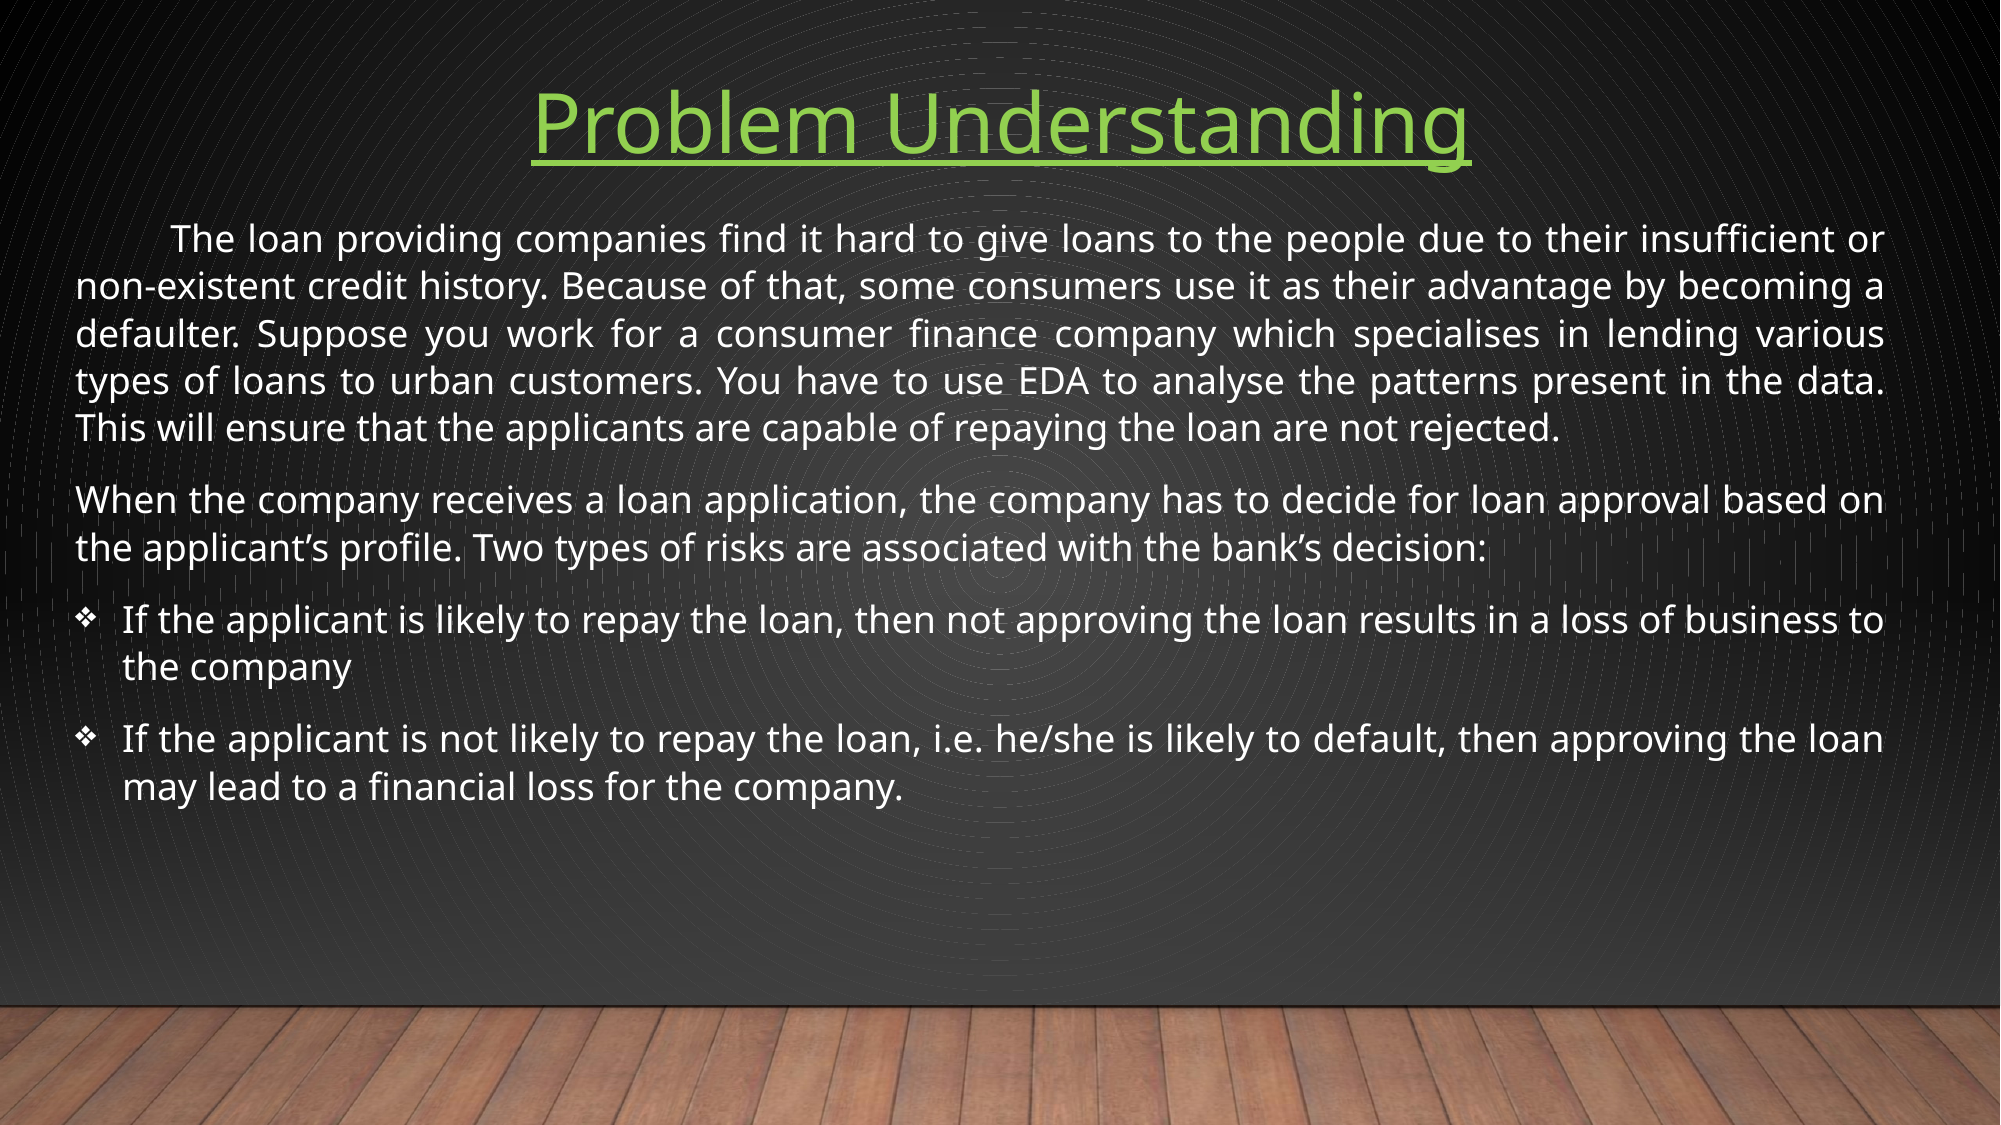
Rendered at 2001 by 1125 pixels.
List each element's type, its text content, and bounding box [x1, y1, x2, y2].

text_box Problem Understanding [105, 62, 1899, 178]
text_box The loan providing companies find it hard to give loans to the people due to their insufficient or non-existent credit history. Because of that, some consumers use it as their advantage by becoming a defaulter. Suppose you work for a consumer finance company which specialises in lending various types of loans to urban customers. You have to use EDA to analyse the patterns present in the data. This will ensure that the applicants are capable of repaying the loan are not rejected. When the company receives a loan application, the company has to decide for loan approval based on the applicant’s profile. Two types of risks are associated with the bank’s decision: If the applicant is likely to repay the loan, then not approving the loan results in a loss of business to the company If the applicant is not likely to repay the loan, i.e. he/she is likely to default, then approving the loan may lead to a financial loss for the company. [67, 205, 1291, 815]
picture [0, 205, 2000, 1125]
